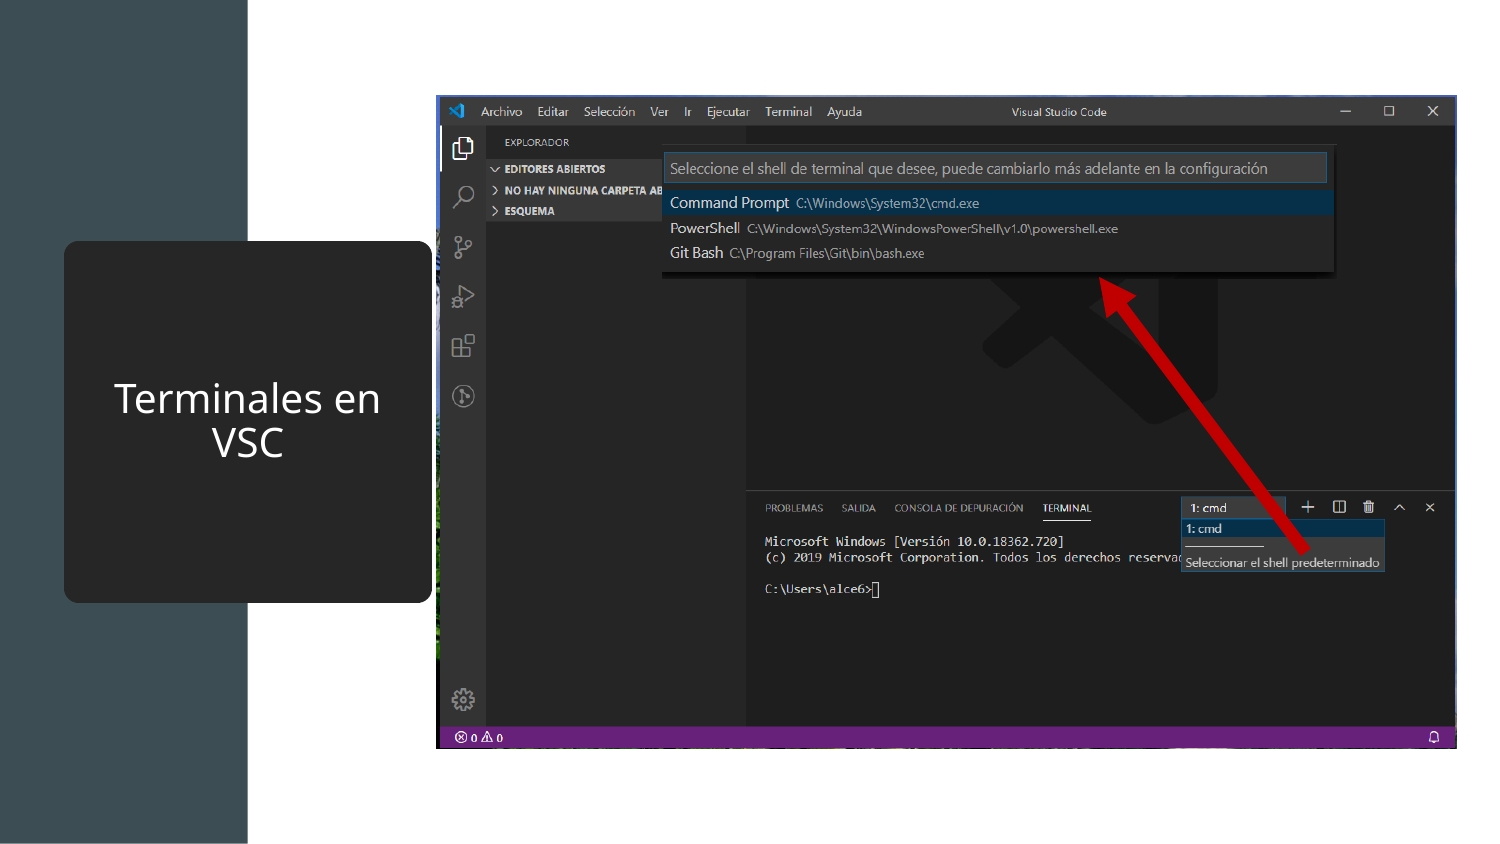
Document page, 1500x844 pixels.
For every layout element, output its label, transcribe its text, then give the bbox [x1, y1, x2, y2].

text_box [1098, 276, 1306, 553]
picture [436, 95, 1457, 749]
text_box [0, 0, 249, 844]
text_box [249, 0, 1500, 844]
title Terminales en VSC [78, 255, 418, 589]
